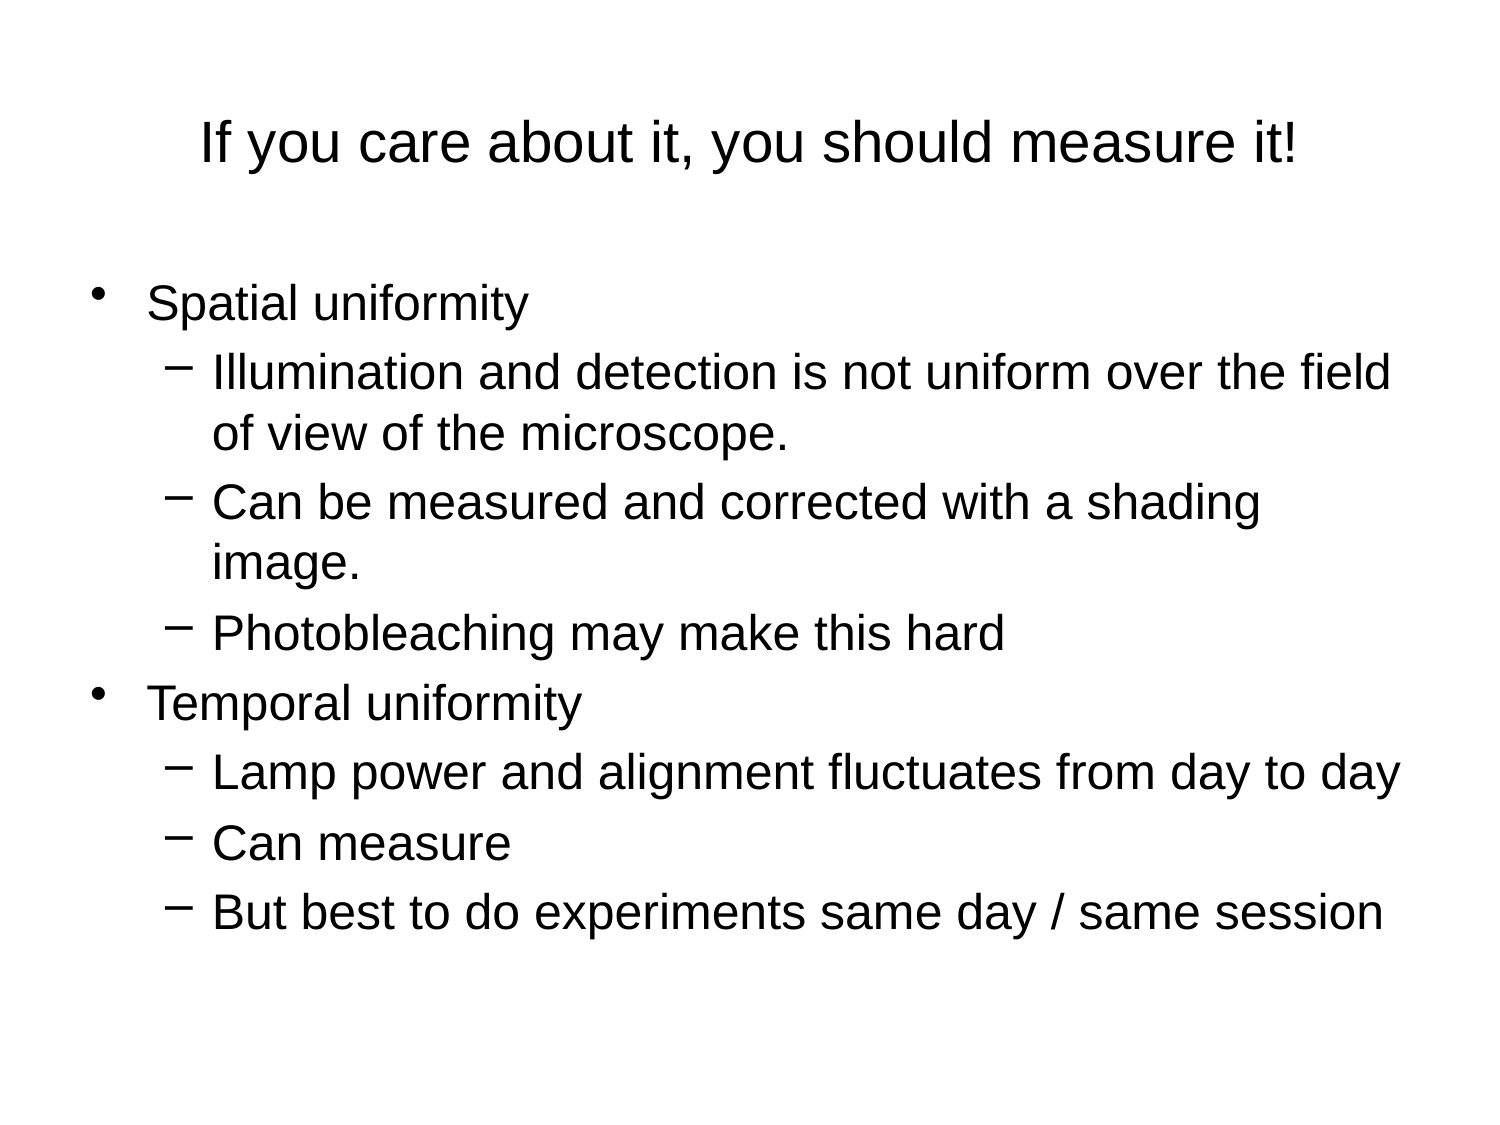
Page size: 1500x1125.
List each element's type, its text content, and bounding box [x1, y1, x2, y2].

title If you care about it, you should measure it! [74, 44, 1426, 233]
list Spatial uniformity Illumination and detection is not uniform over the field of view of the microscope. Can be measured and corrected with a shading image. Photobleaching may make this hard Temporal uniformity Lamp power and alignment fluctuates from day to day Can measure But best to do experiments same day / same session [74, 262, 1426, 1006]
